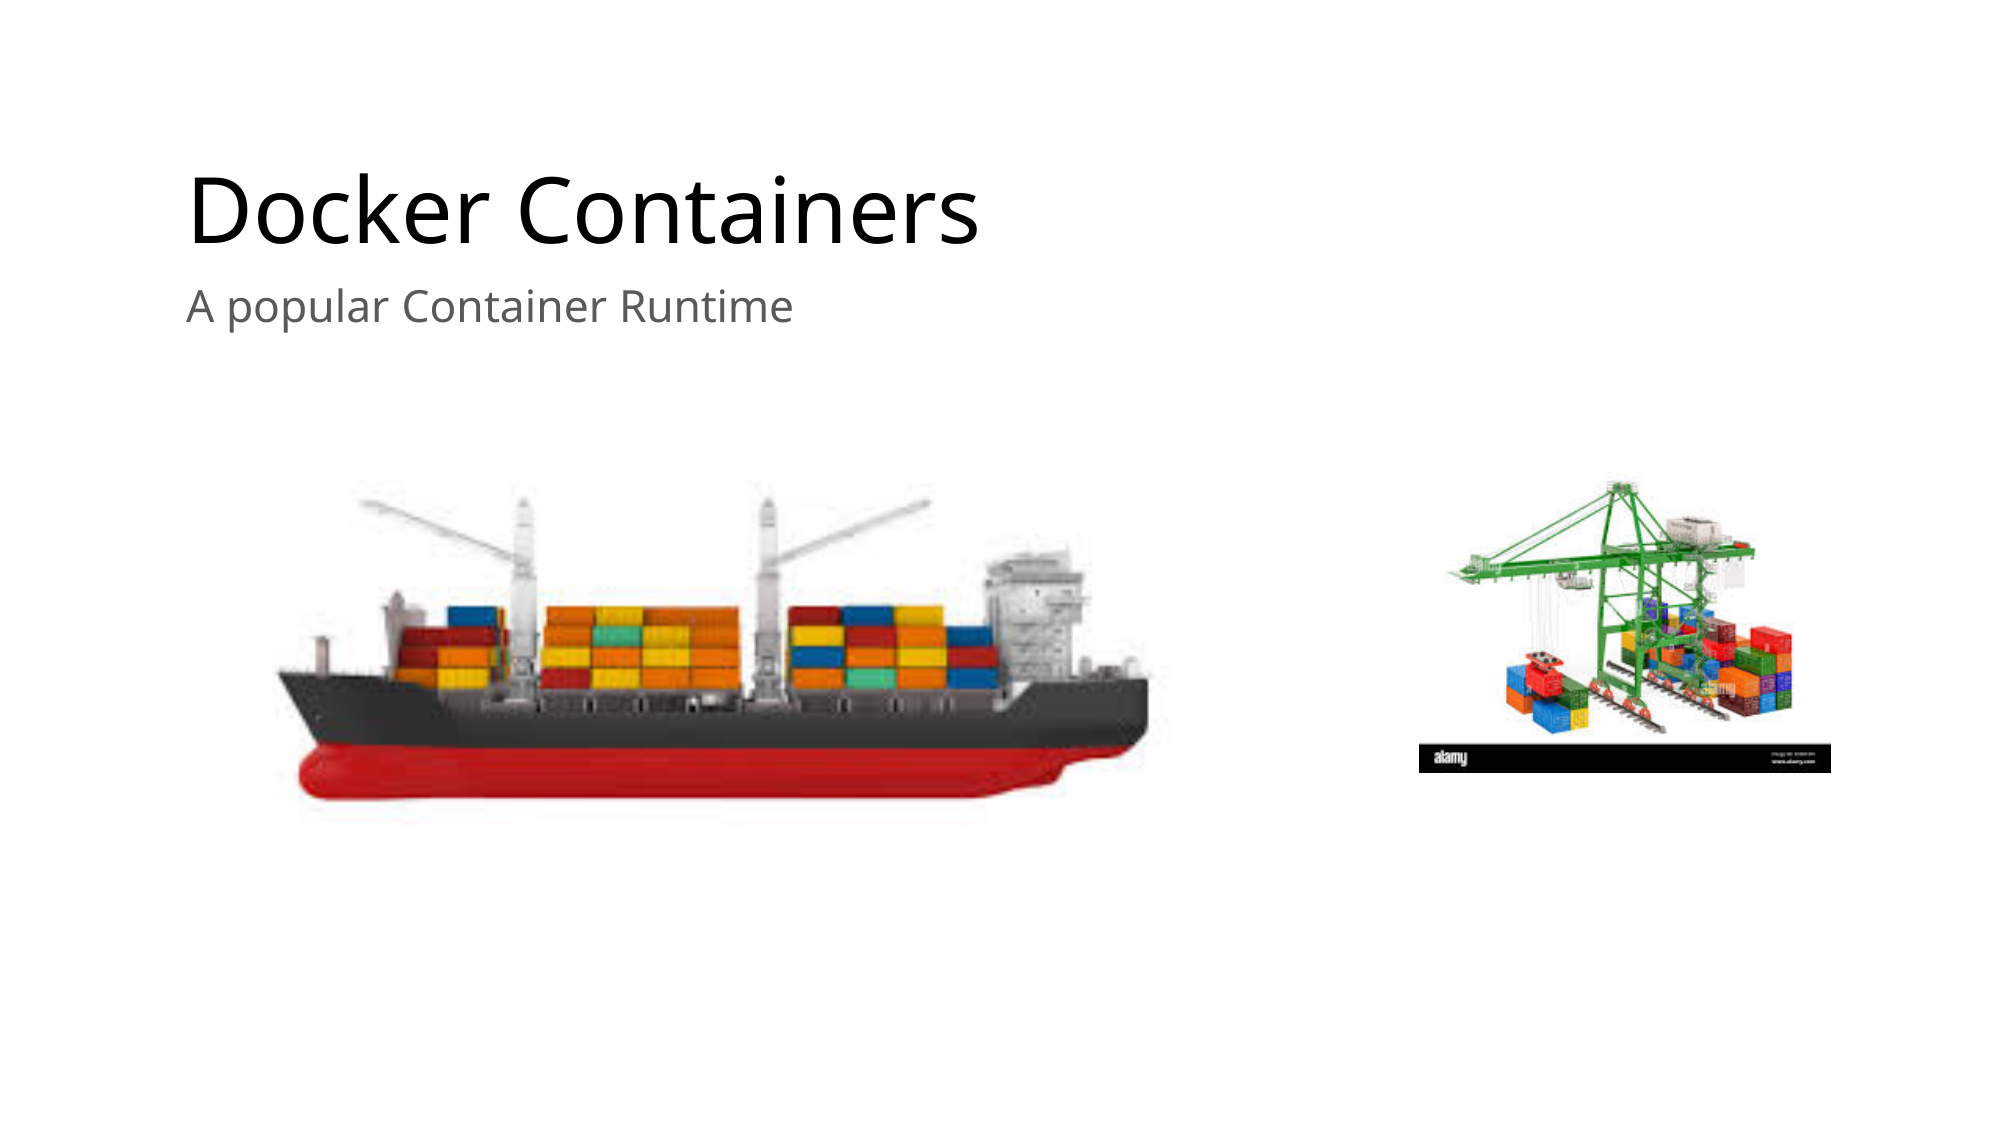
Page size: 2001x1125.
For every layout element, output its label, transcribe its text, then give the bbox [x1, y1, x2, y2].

picture [1419, 472, 1831, 773]
title Docker Containers A popular Container Runtime [183, 114, 2000, 336]
picture [221, 376, 1202, 938]
